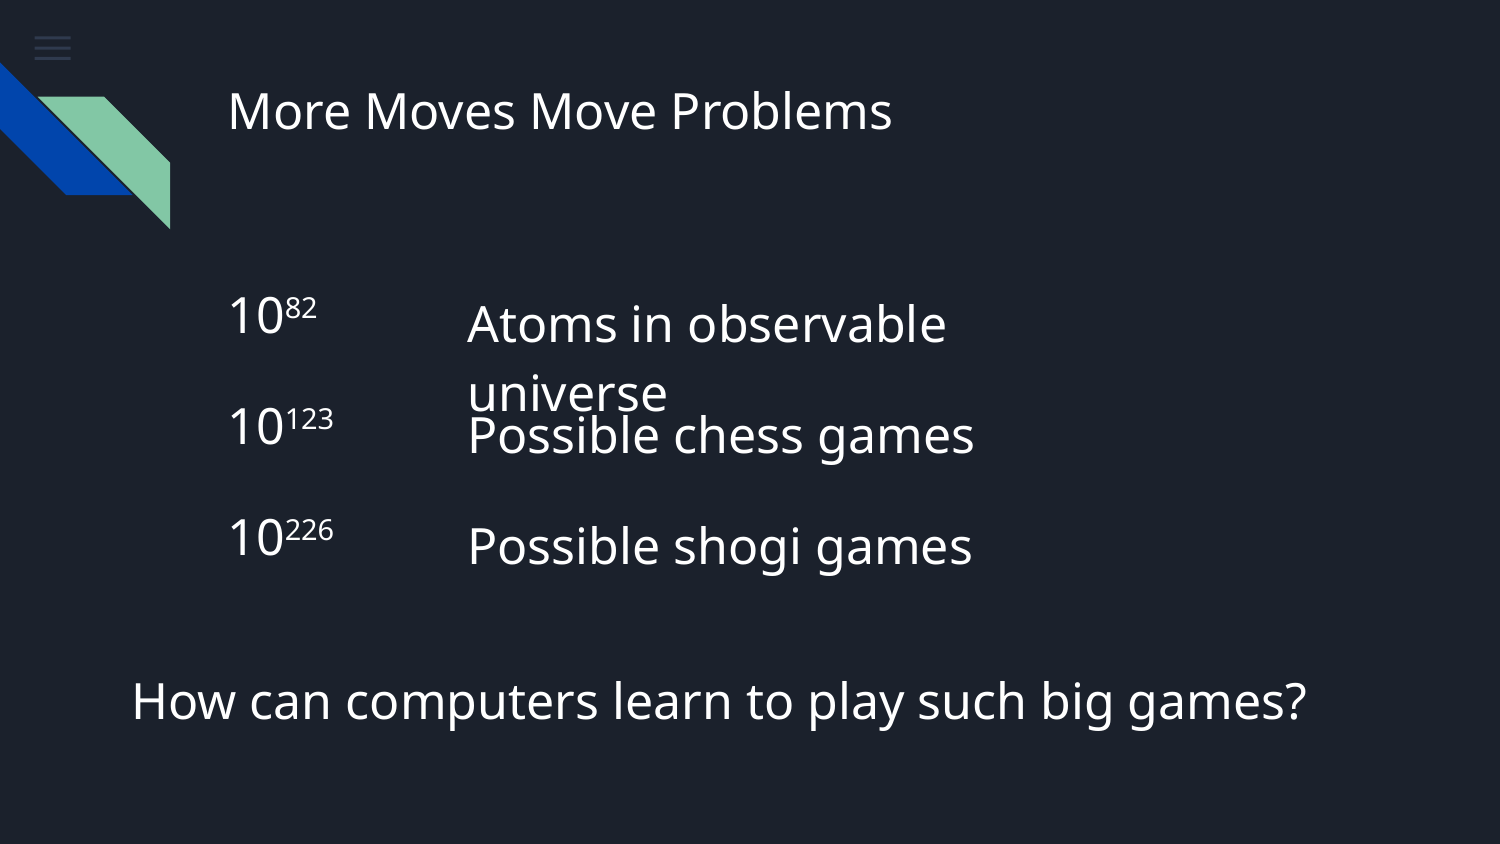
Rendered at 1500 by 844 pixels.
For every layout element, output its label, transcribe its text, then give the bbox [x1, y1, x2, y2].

title How can computers learn to play such big games? [116, 654, 1467, 762]
text_box 10123 [212, 379, 364, 465]
list Possible shogi games [452, 490, 1076, 576]
list Possible chess games [452, 379, 1076, 465]
list Atoms in observable universe [452, 268, 1131, 354]
title More Moves Move Problems [212, 64, 968, 172]
text_box 1082 [212, 268, 364, 354]
text_box 10226 [212, 490, 364, 576]
